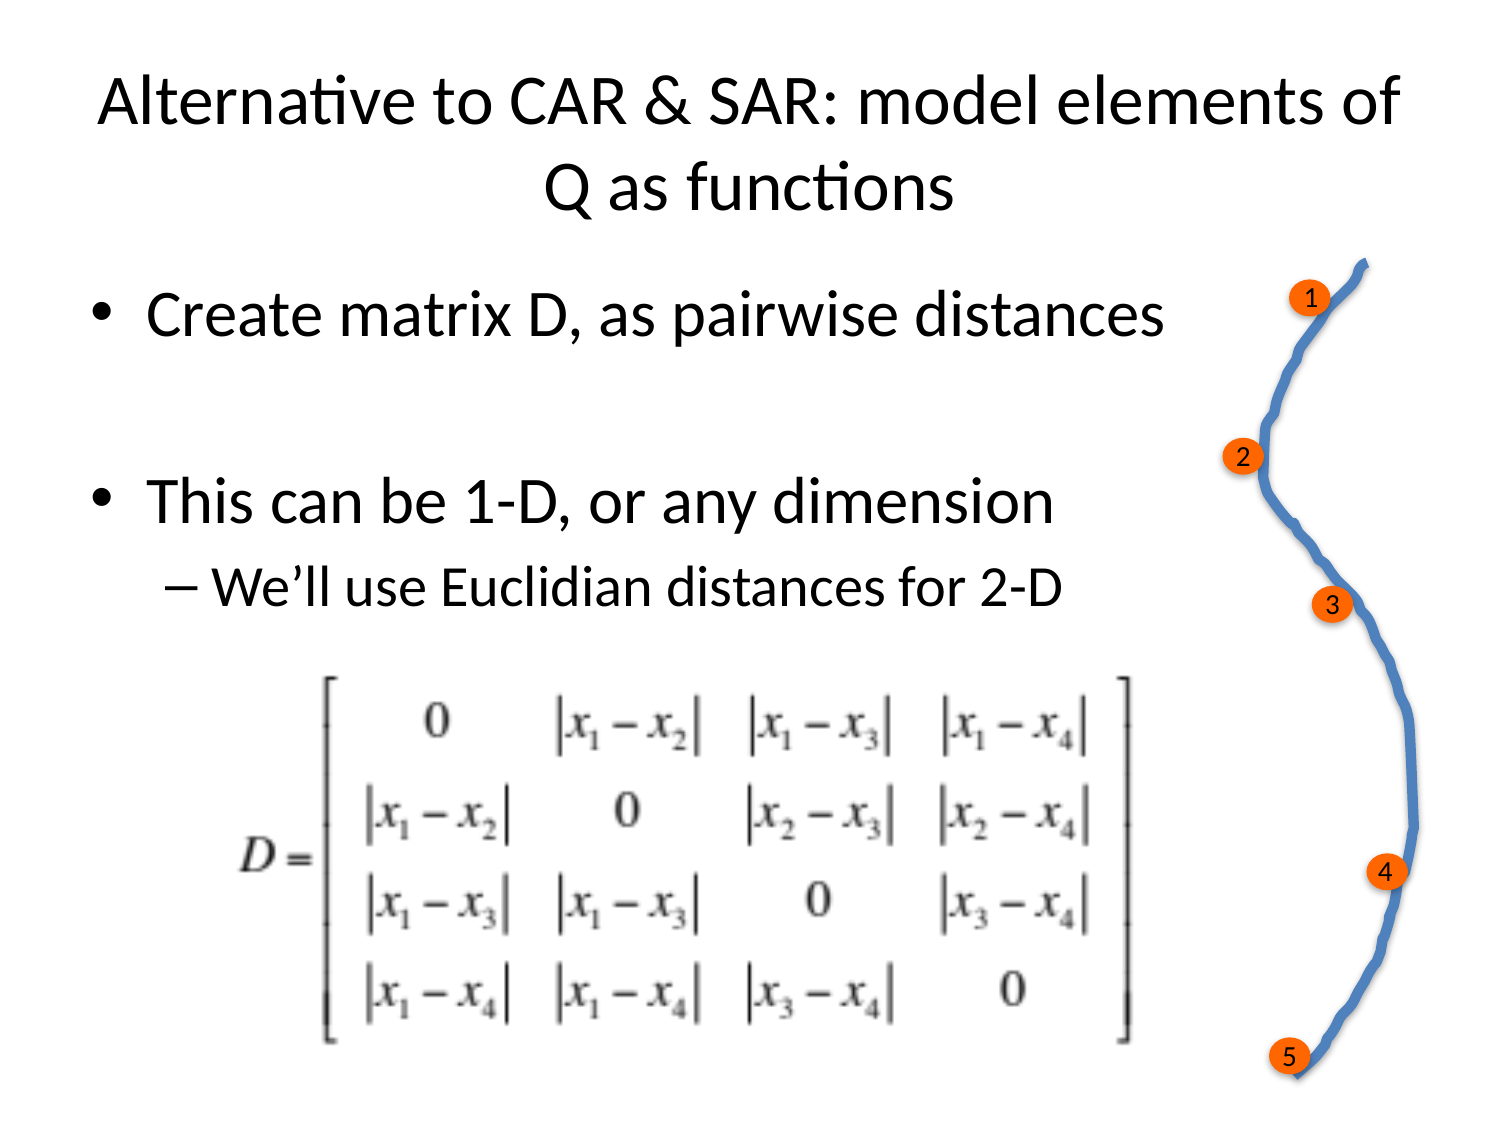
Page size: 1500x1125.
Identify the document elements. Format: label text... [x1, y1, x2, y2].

list Create matrix D, as pairwise distances This can be 1-D, or any dimension We’ll use Euclidian distances for 2-D [75, 262, 1218, 1005]
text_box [231, 668, 1137, 1049]
title Alternative to CAR & SAR: model elements of Q as functions [75, 45, 1425, 233]
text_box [1220, 262, 1415, 1081]
list Create matrix D, as pairwise distances This can be 1-D, or any dimension We’ll use Euclidian distances for 2-D [1416, 262, 1425, 1005]
